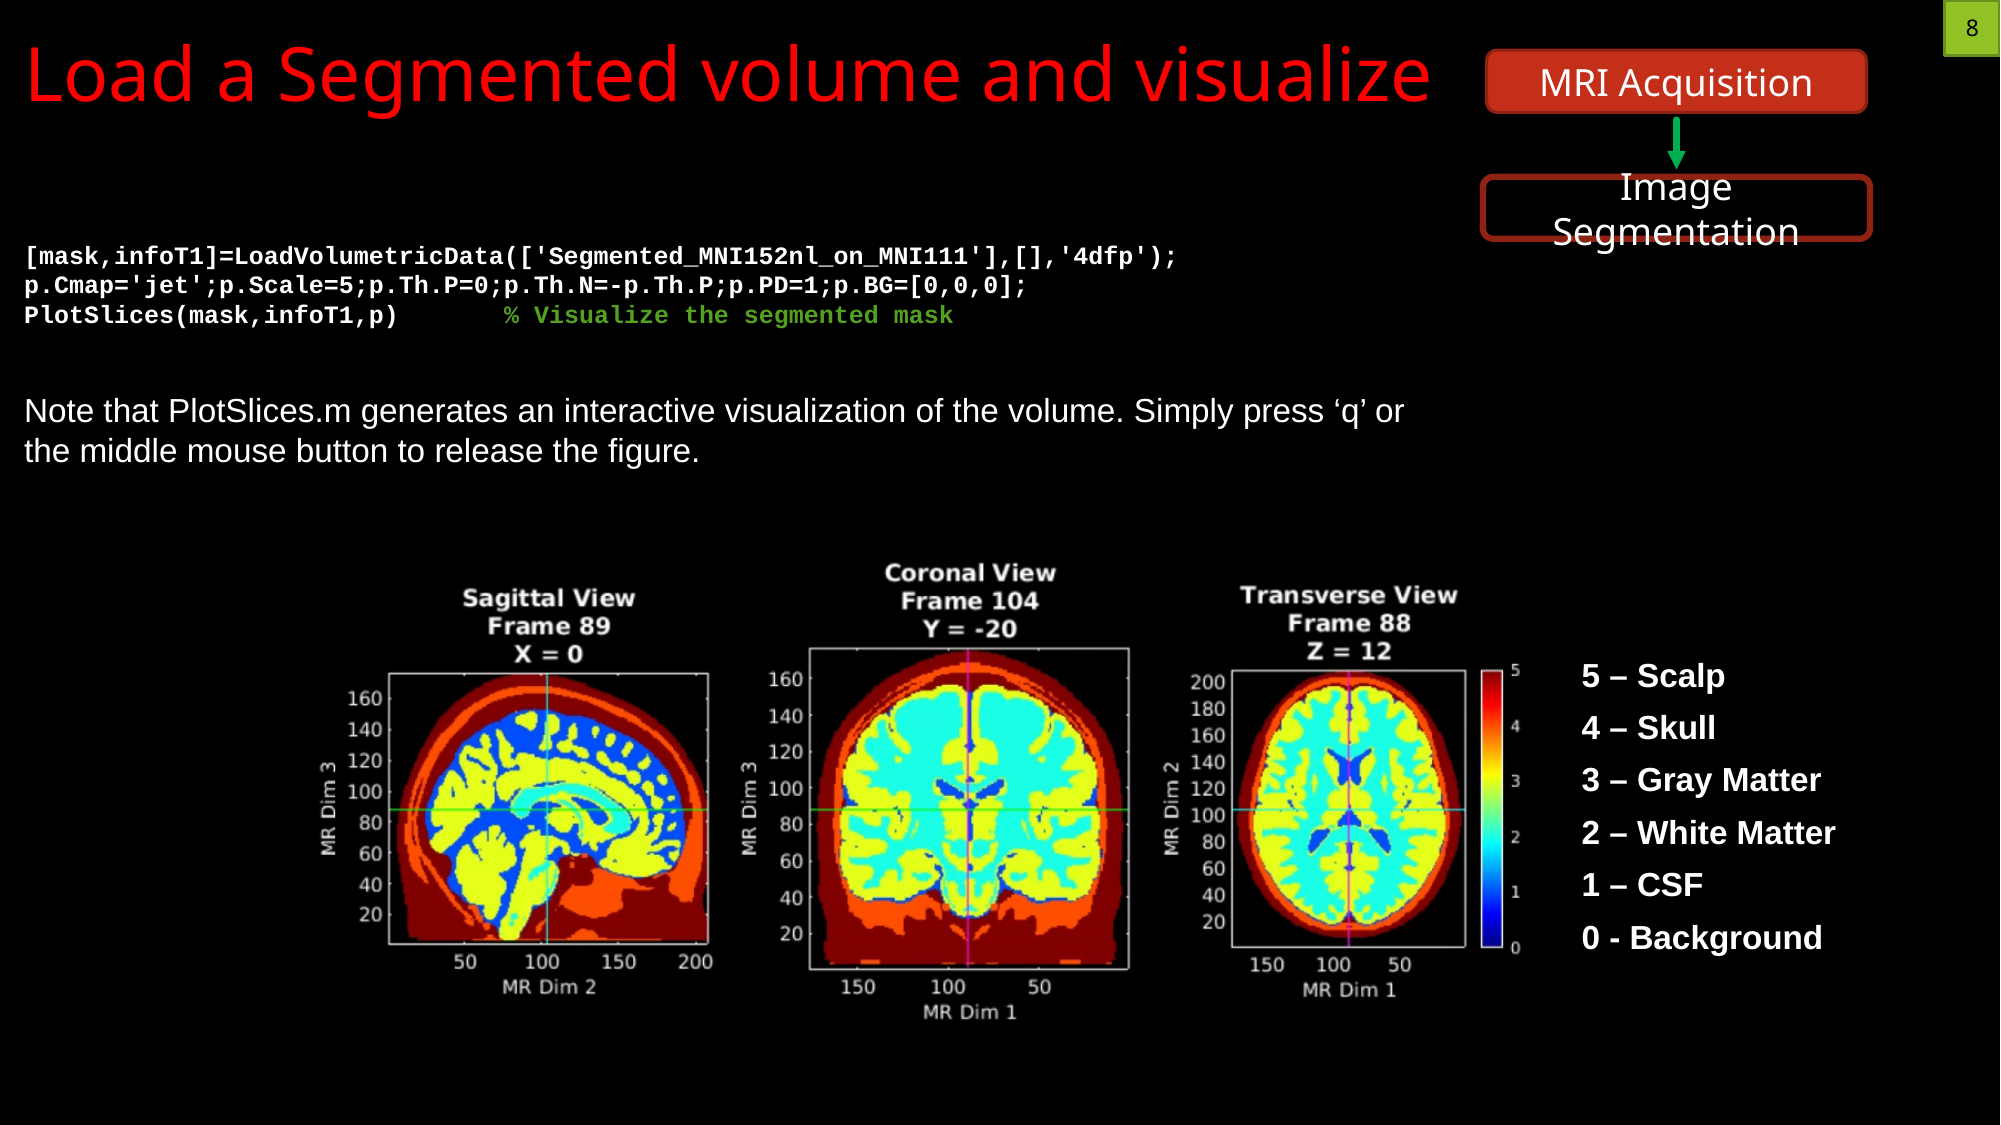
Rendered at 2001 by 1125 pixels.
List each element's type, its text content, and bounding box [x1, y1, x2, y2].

text_box 8 [1943, 0, 2000, 57]
text_box Load a Segmented volume and visualize [9, 0, 2000, 146]
text_box MRI Acquisition [1485, 48, 1868, 114]
text_box 5 – Scalp 4 – Skull 3 – Gray Matter 2 – White Matter 1 – CSF 0 - Background [1566, 646, 1852, 964]
text_box Image Segmentation [1481, 175, 1872, 241]
picture [313, 544, 1534, 1030]
text_box [mask,infoT1]=LoadVolumetricData(['Segmented_MNI152nl_on_MNI111'],[],'4dfp'); p.Cmap='jet';p.Scale=5;p.Th.P=0;p.Th.N=-p.Th.P;p.PD=1;p.BG=[0,0,0]; PlotSlices(mask,infoT1,p) % Visualize the segmented mask Note that PlotSlices.m generates an interactive visualization of the volume. Simply press ‘q’ or the middle mouse button to release the figure. [9, 231, 1439, 476]
